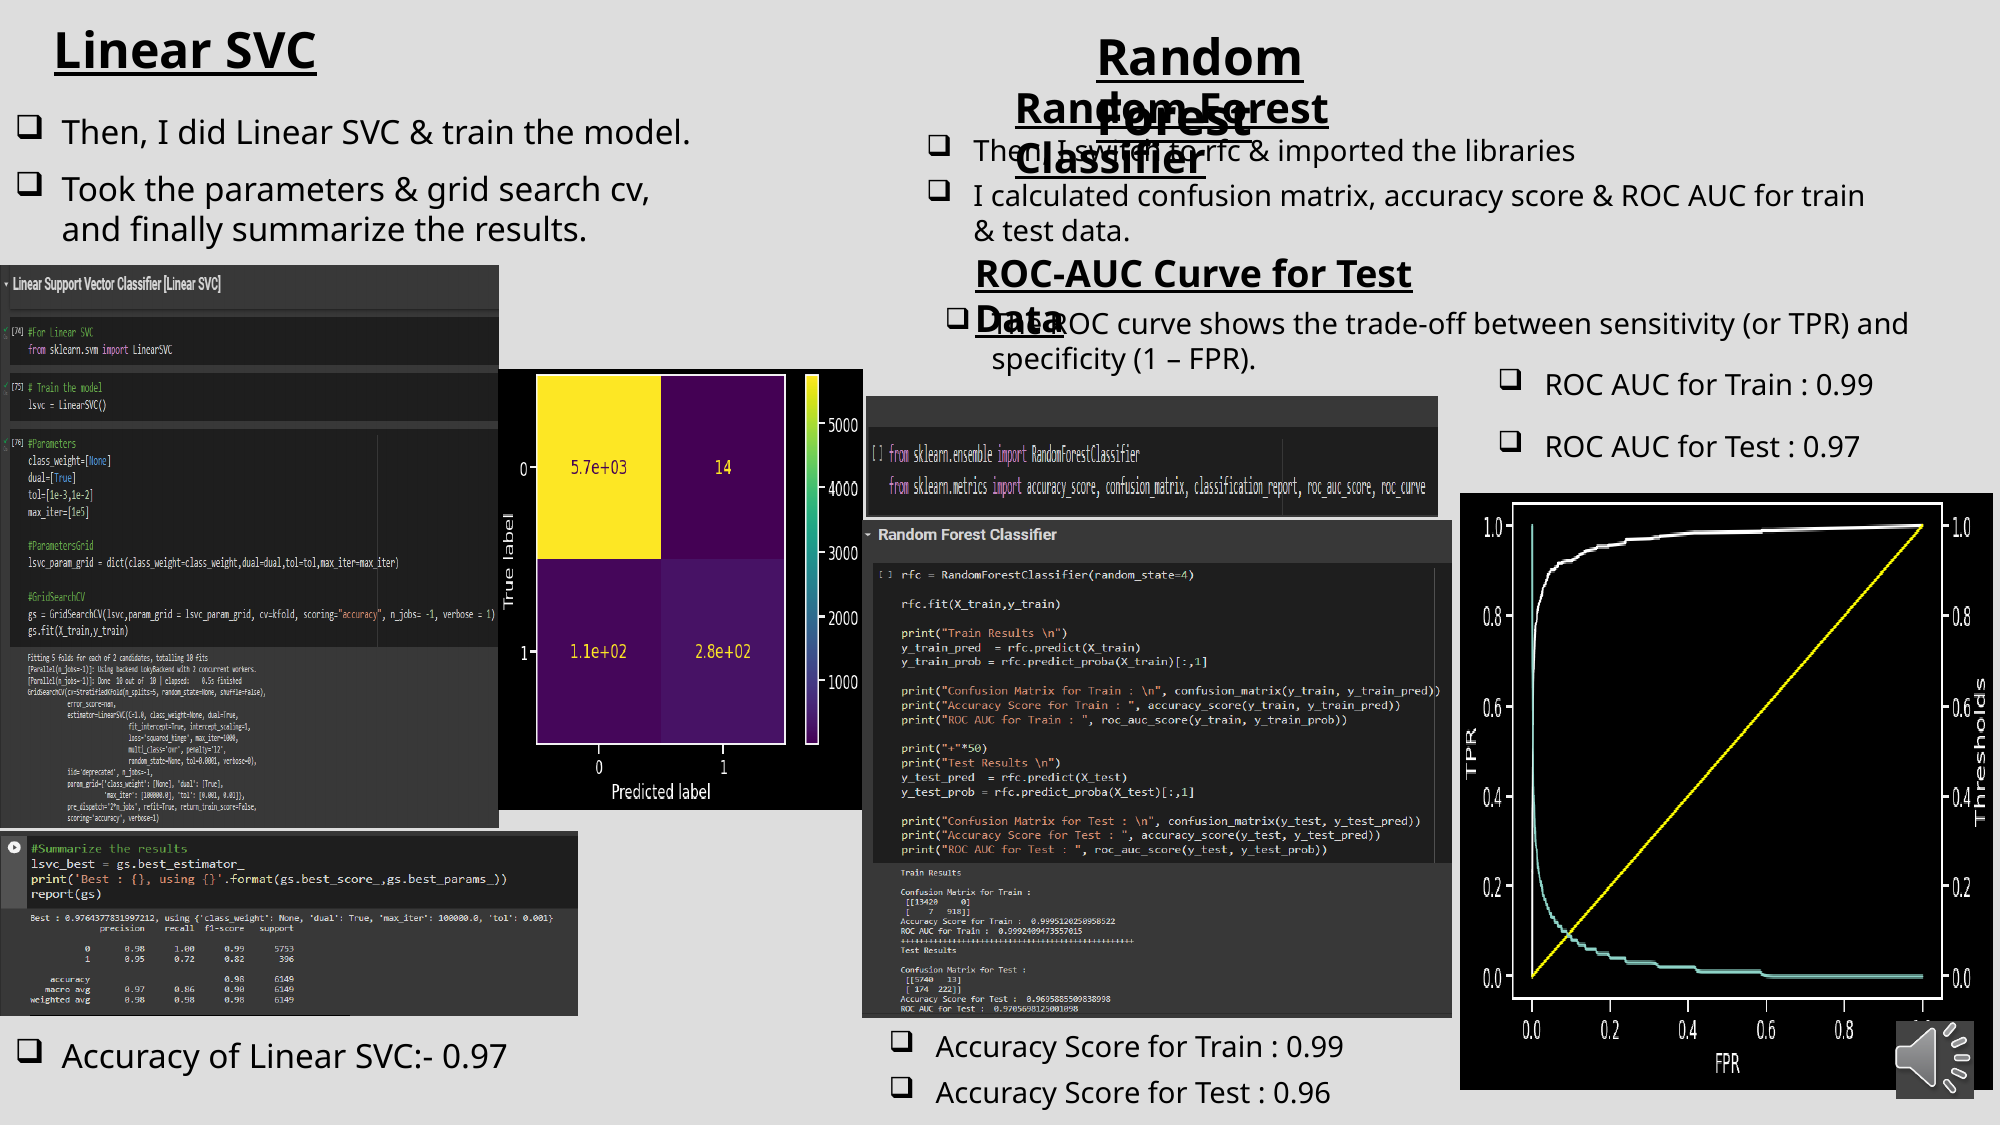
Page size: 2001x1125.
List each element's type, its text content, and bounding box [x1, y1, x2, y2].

text_box ROC AUC for Train : 0.99 [1482, 359, 1932, 409]
text_box Took the parameters & grid search cv, and finally summarize the results. [0, 160, 696, 256]
picture [865, 395, 1438, 517]
text_box Random Forest [1081, 18, 1446, 73]
text_box Then, I did Linear SVC & train the model. [0, 104, 758, 159]
text_box Linear SVC [39, 11, 354, 87]
text_box ROC AUC for Test : 0.97 [1482, 421, 2000, 471]
text_box Random Forest Classifier [999, 73, 1517, 124]
text_box ROC-AUC Curve for Test Data [960, 242, 1493, 297]
text_box Accuracy Score for Test : 0.96 [873, 1067, 1406, 1117]
picture [1459, 493, 1993, 1101]
text_box The ROC curve shows the trade-off between sensitivity (or TPR) and specificity (1 – FPR). [930, 297, 1932, 383]
picture [0, 830, 579, 1016]
picture [0, 265, 1453, 1018]
text_box I calculated confusion matrix, accuracy score & ROC AUC for train & test data. [911, 169, 1901, 255]
text_box Accuracy Score for Train : 0.99 [873, 1025, 1406, 1067]
text_box Then, I switch to rfc & imported the libraries [911, 124, 1813, 169]
text_box Accuracy of Linear SVC:- 0.97 [0, 1028, 578, 1083]
